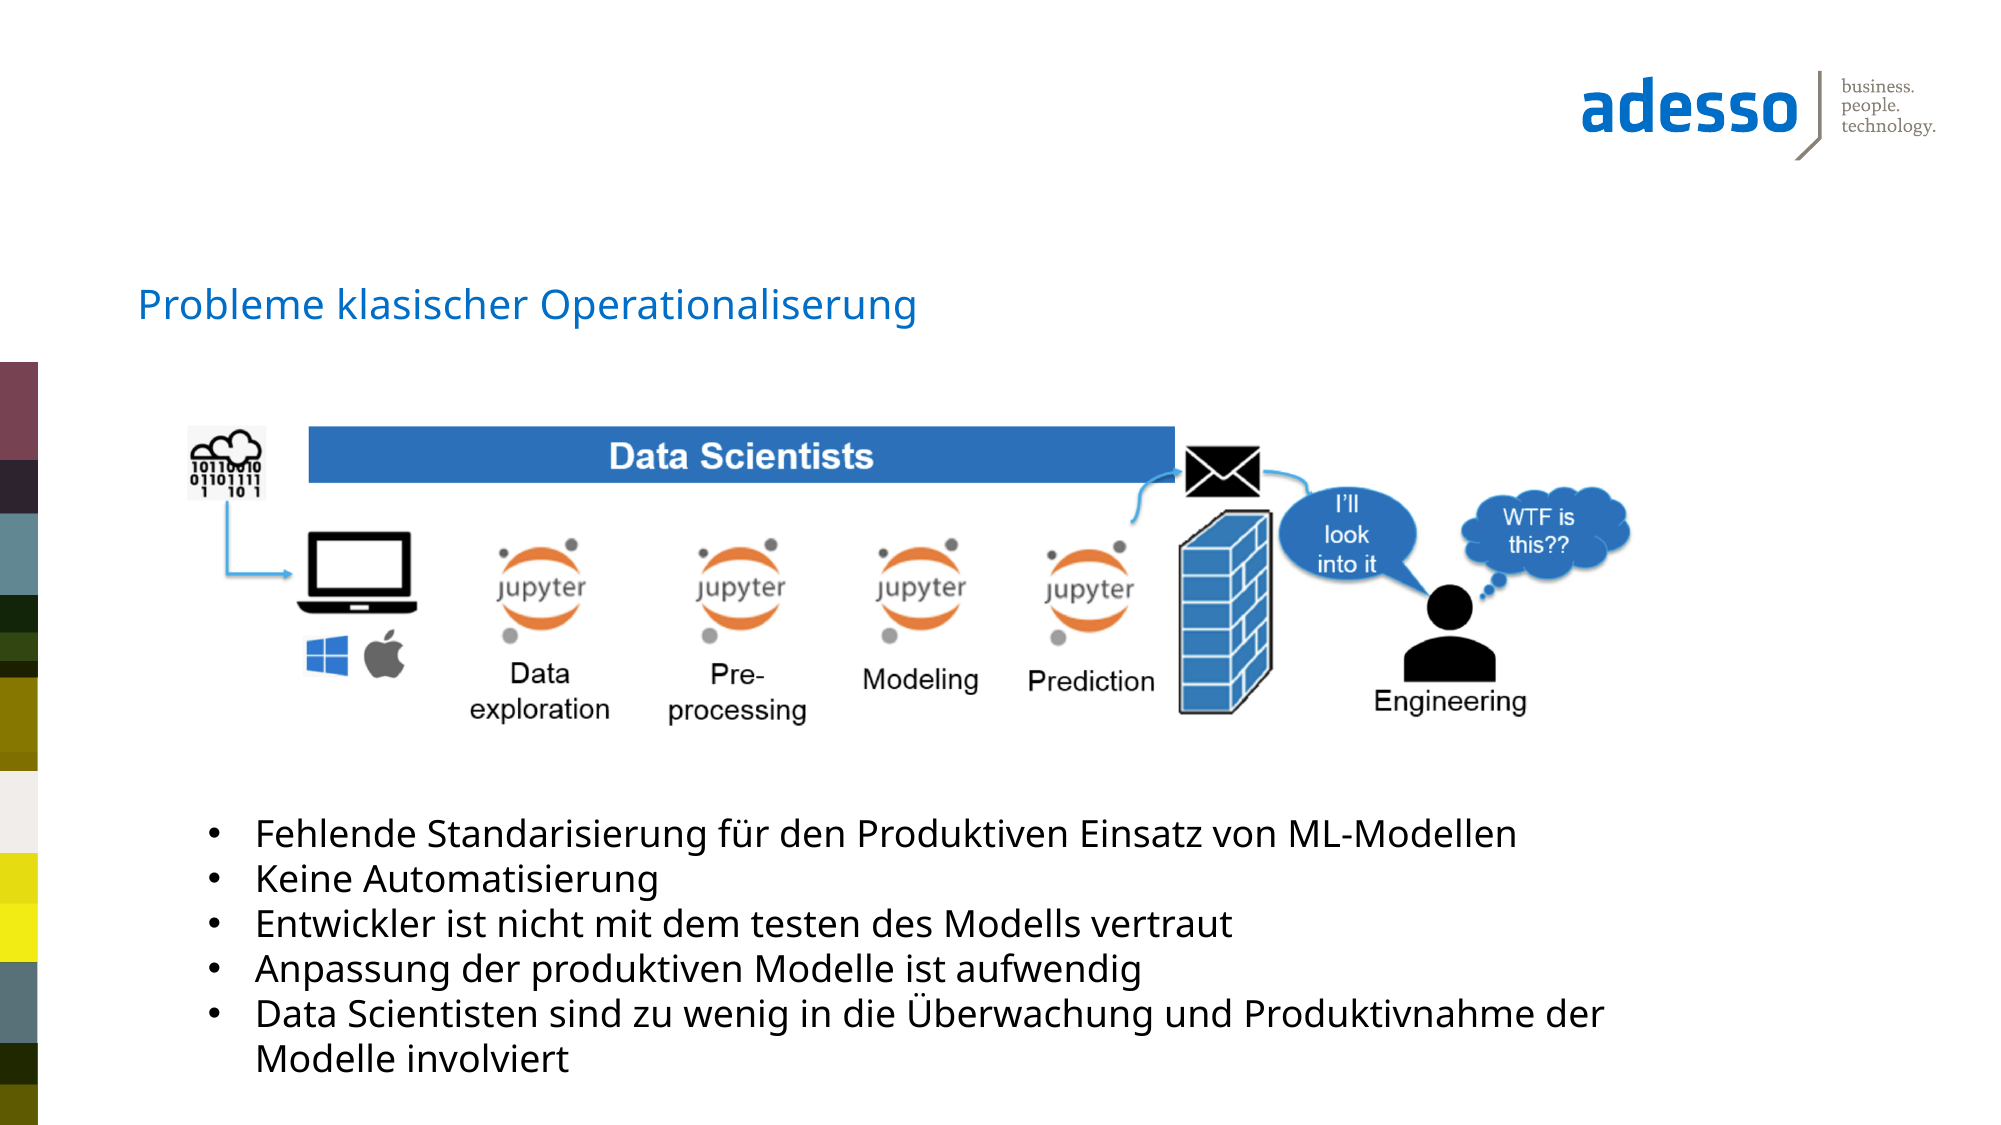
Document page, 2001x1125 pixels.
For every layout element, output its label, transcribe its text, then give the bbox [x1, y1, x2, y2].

subtitle Probleme klasischer Operationaliserung [137, 268, 1775, 344]
picture [161, 379, 1636, 768]
text_box Fehlende Standarisierung für den Produktiven Einsatz von ML-Modellen Keine Automatisierung Entwickler ist nicht mit dem testen des Modells vertraut Anpassung der produktiven Modelle ist aufwendig Data Scientisten sind zu wenig in die Überwachung und Produktivnahme der Modelle involviert [193, 802, 1668, 1125]
